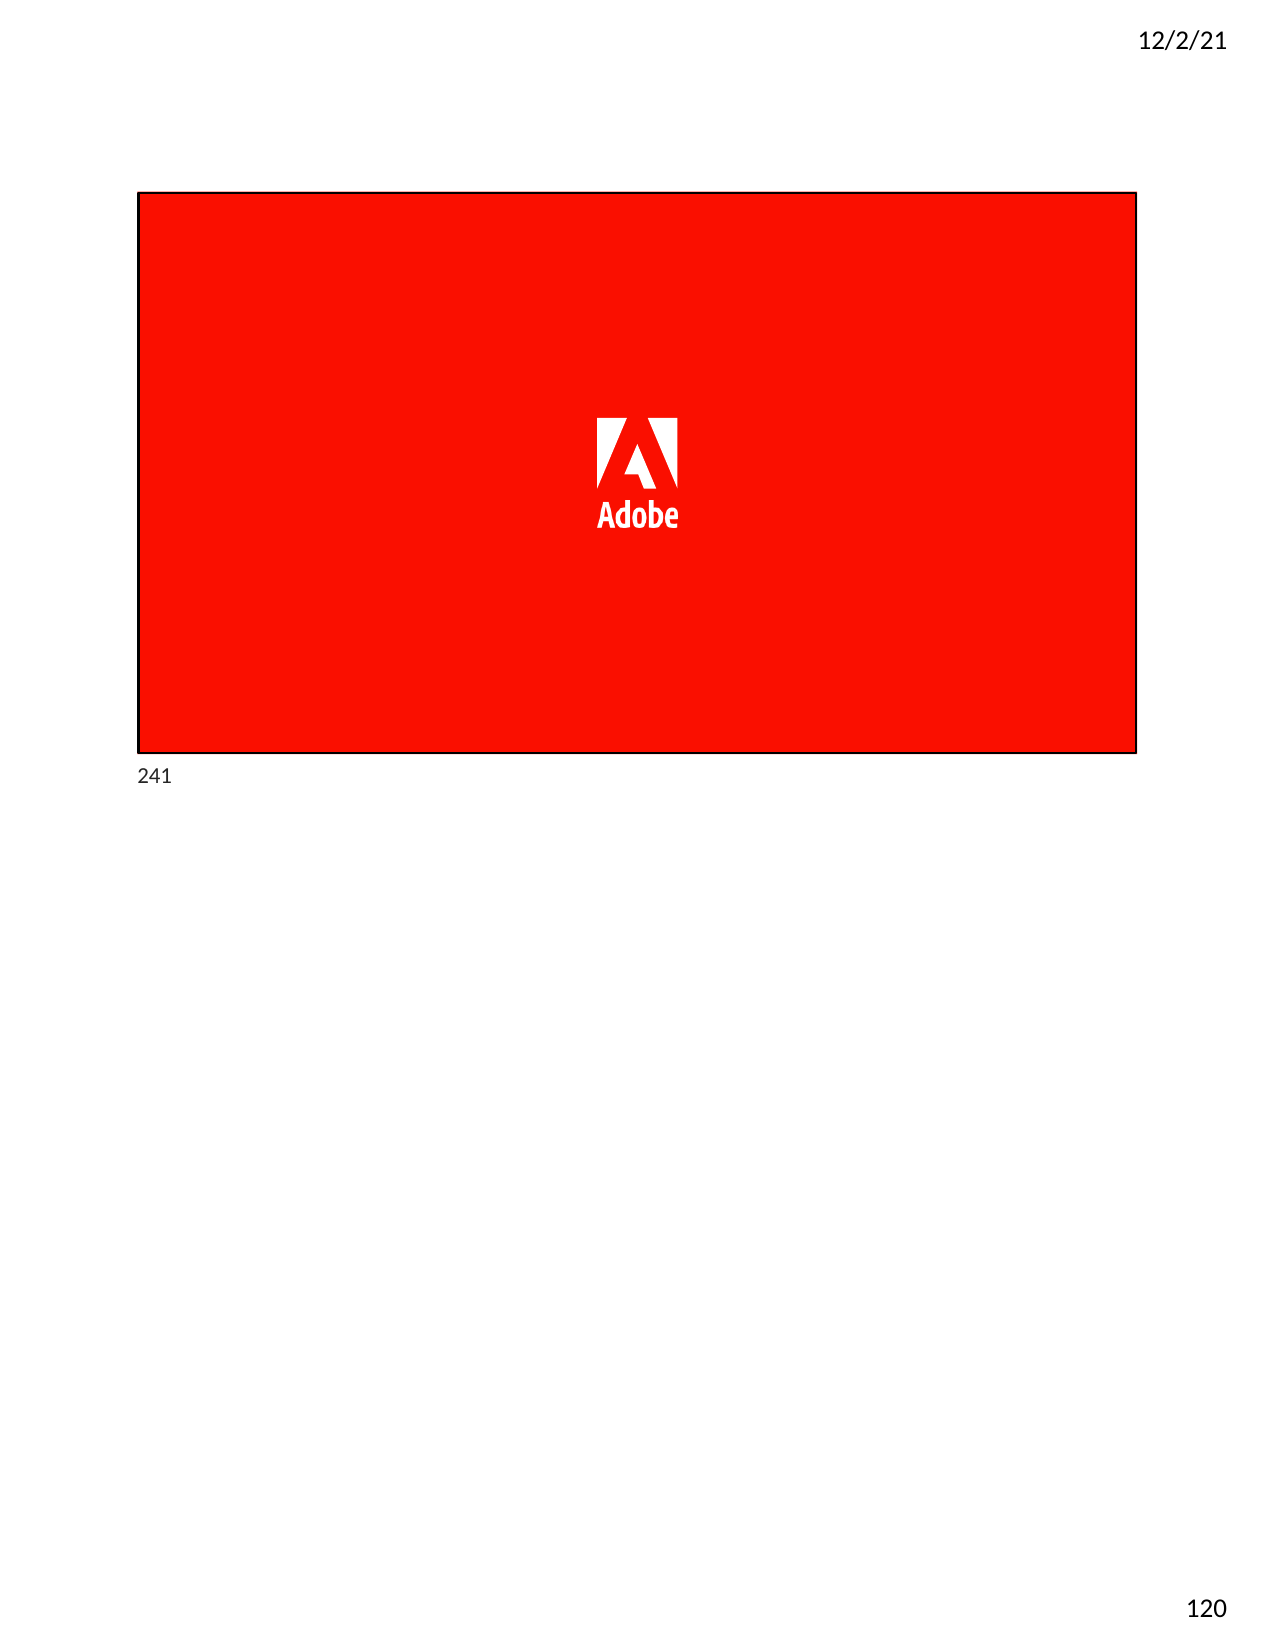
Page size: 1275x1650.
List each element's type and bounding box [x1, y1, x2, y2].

slide_number [1179, 1589, 1234, 1650]
text_box [1135, 20, 1230, 55]
text_box [137, 191, 1138, 755]
text_box [135, 758, 175, 788]
